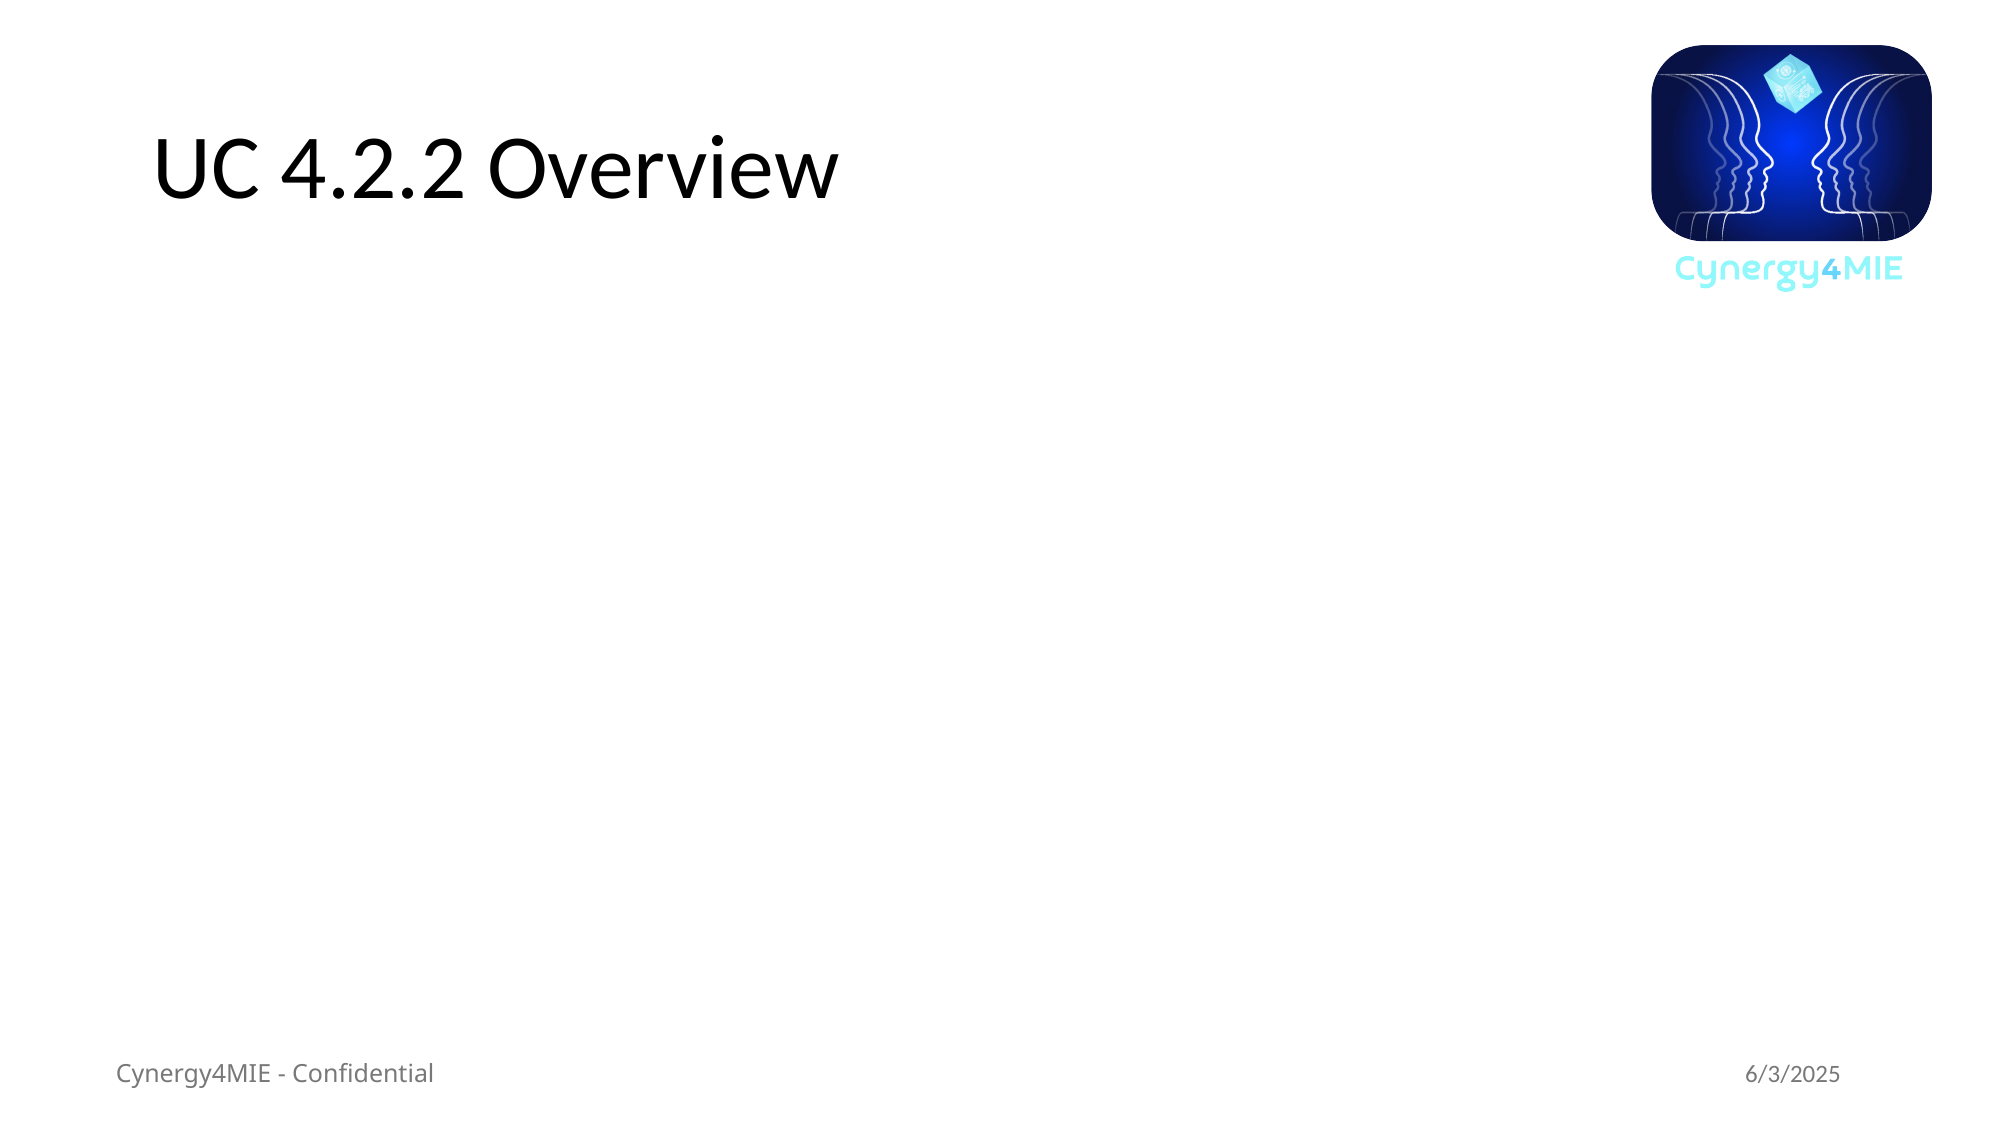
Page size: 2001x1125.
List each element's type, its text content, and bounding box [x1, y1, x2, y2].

slide_number Cynergy4MIE - Confidential [0, 1042, 450, 1103]
title UC 4.2.2 Overview [137, 59, 1863, 278]
picture [1651, 45, 1932, 292]
